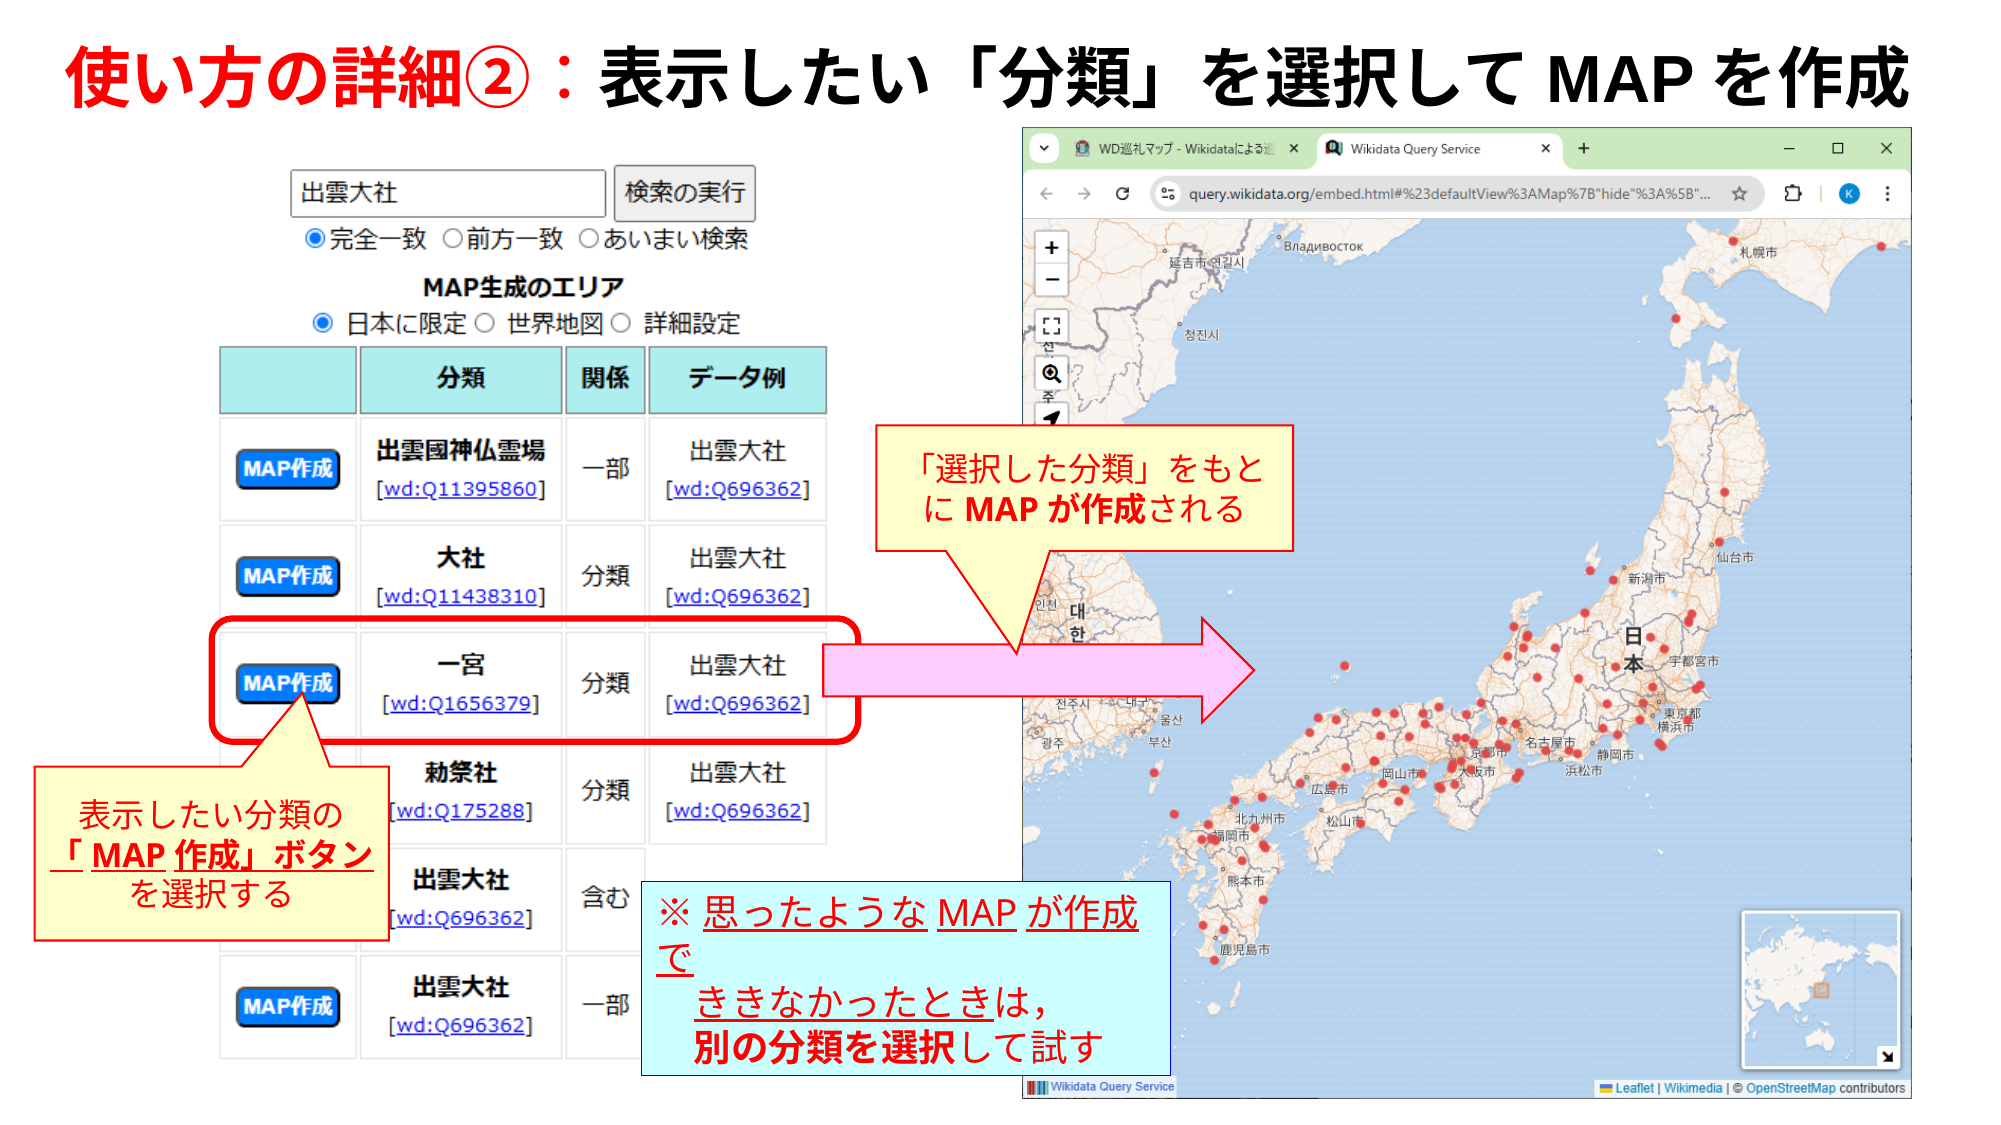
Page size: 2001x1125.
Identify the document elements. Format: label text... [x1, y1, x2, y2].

picture [153, 153, 859, 1061]
picture [1021, 127, 1912, 1099]
text_box [859, 643, 1021, 698]
text_box 表示したい分類の 「MAP作成」ボタンを選択する [33, 765, 153, 942]
text_box 「選択した分類」をもとにMAPが作成される [875, 424, 1021, 657]
text_box ※思ったようなMAPが作成で ききなかったときは， 別の分類を選択して試す [641, 881, 1021, 1076]
text_box 使い方の詳細②：表示したい「分類」を選択してMAPを作成 [49, 32, 1951, 129]
